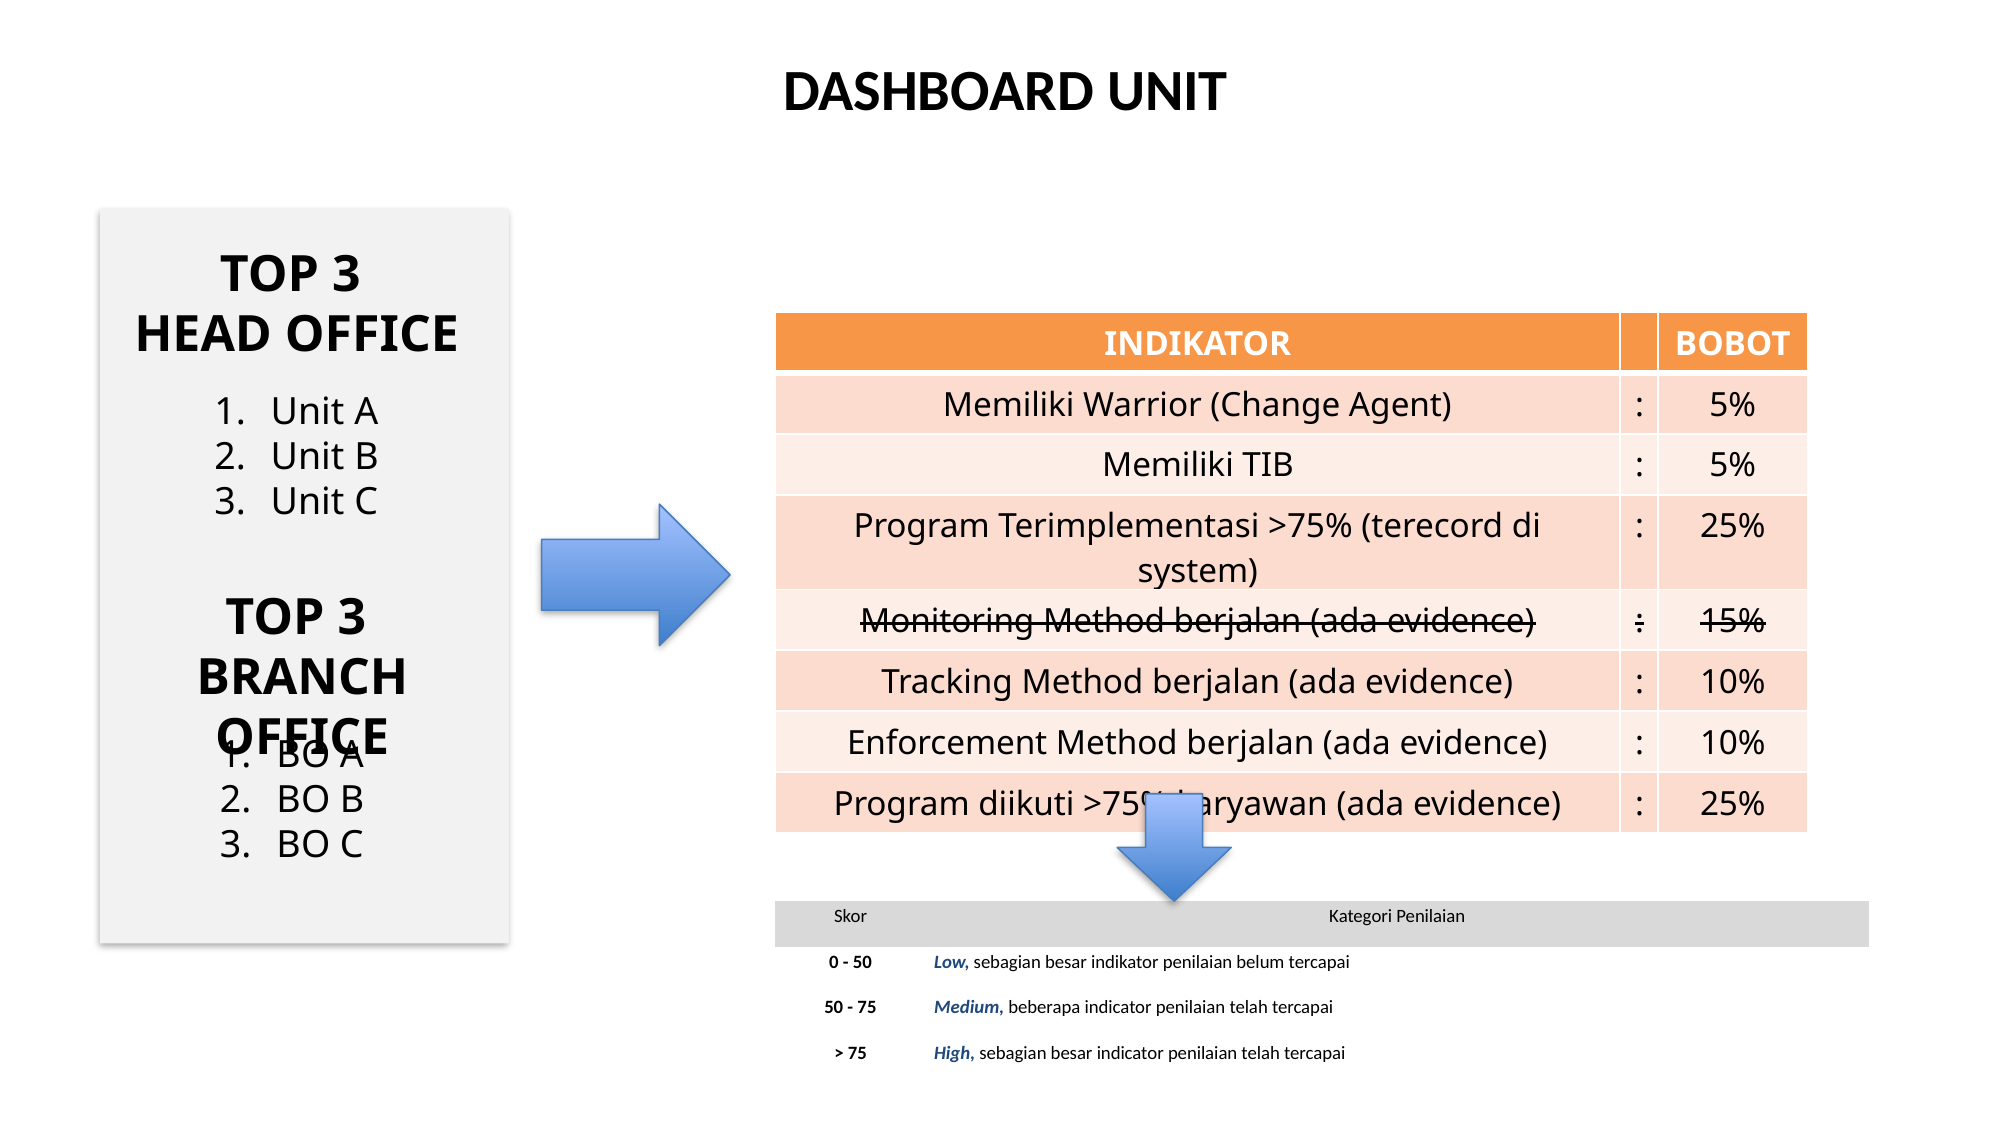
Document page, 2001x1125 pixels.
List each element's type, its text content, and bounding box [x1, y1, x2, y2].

text_box [99, 773, 510, 944]
table_header Skor [775, 901, 926, 947]
table_cell 50 - 75 [775, 992, 926, 1038]
text_box [540, 503, 731, 647]
table_cell : [1621, 712, 1657, 771]
table_cell 5% [1659, 376, 1807, 433]
table_cell Monitoring Method berjalan (ada evidence) [776, 590, 1619, 649]
table_cell High, sebagian besar indicator penilaian telah tercapai [926, 1038, 1869, 1084]
table_cell Tracking Method berjalan (ada evidence) [776, 651, 1619, 710]
table_header Kategori Penilaian [926, 901, 1869, 947]
table_cell 15% [1659, 590, 1807, 649]
table_cell : [1621, 435, 1657, 494]
table_cell 10% [1659, 651, 1807, 710]
text_box Unit A Unit B Unit C [199, 379, 394, 530]
table_cell 0 - 50 [775, 947, 926, 992]
table_cell Medium, beberapa indicator penilaian telah tercapai [926, 992, 1869, 1038]
table_header INDIKATOR [776, 313, 1619, 370]
table_cell : [1621, 590, 1657, 649]
text_box BO A BO B BO C [205, 723, 380, 873]
table_cell Program Terimplementasi >75% (terecord di system) [776, 496, 1619, 589]
text_box TOP 3 HEAD OFFICE [89, 233, 504, 369]
table_cell 5% [1659, 435, 1807, 494]
table_header BOBOT [1659, 313, 1807, 370]
table_cell Memiliki TIB [776, 435, 1619, 494]
table_cell 25% [1659, 773, 1807, 832]
table_cell : [1621, 651, 1657, 710]
table_cell : [1621, 376, 1657, 433]
table_cell > 75 [775, 1038, 926, 1084]
table_cell : [1621, 773, 1657, 832]
table_cell 10% [1659, 712, 1807, 771]
text_box [1116, 792, 1232, 902]
text_box [99, 208, 510, 577]
table_cell Memiliki Warrior (Change Agent) [776, 376, 1619, 433]
table_cell Low, sebagian besar indikator penilaian belum tercapai [926, 947, 1869, 992]
table_cell Program diikuti >75% karyawan (ada evidence) [776, 773, 1619, 832]
table_cell 25% [1659, 496, 1807, 589]
text_box DASHBOARD UNIT [5, 44, 2000, 130]
table_header [1621, 313, 1657, 370]
table_cell : [1621, 496, 1657, 589]
text_box TOP 3 BRANCH OFFICE [95, 577, 510, 773]
table_cell Enforcement Method berjalan (ada evidence) [776, 712, 1619, 771]
